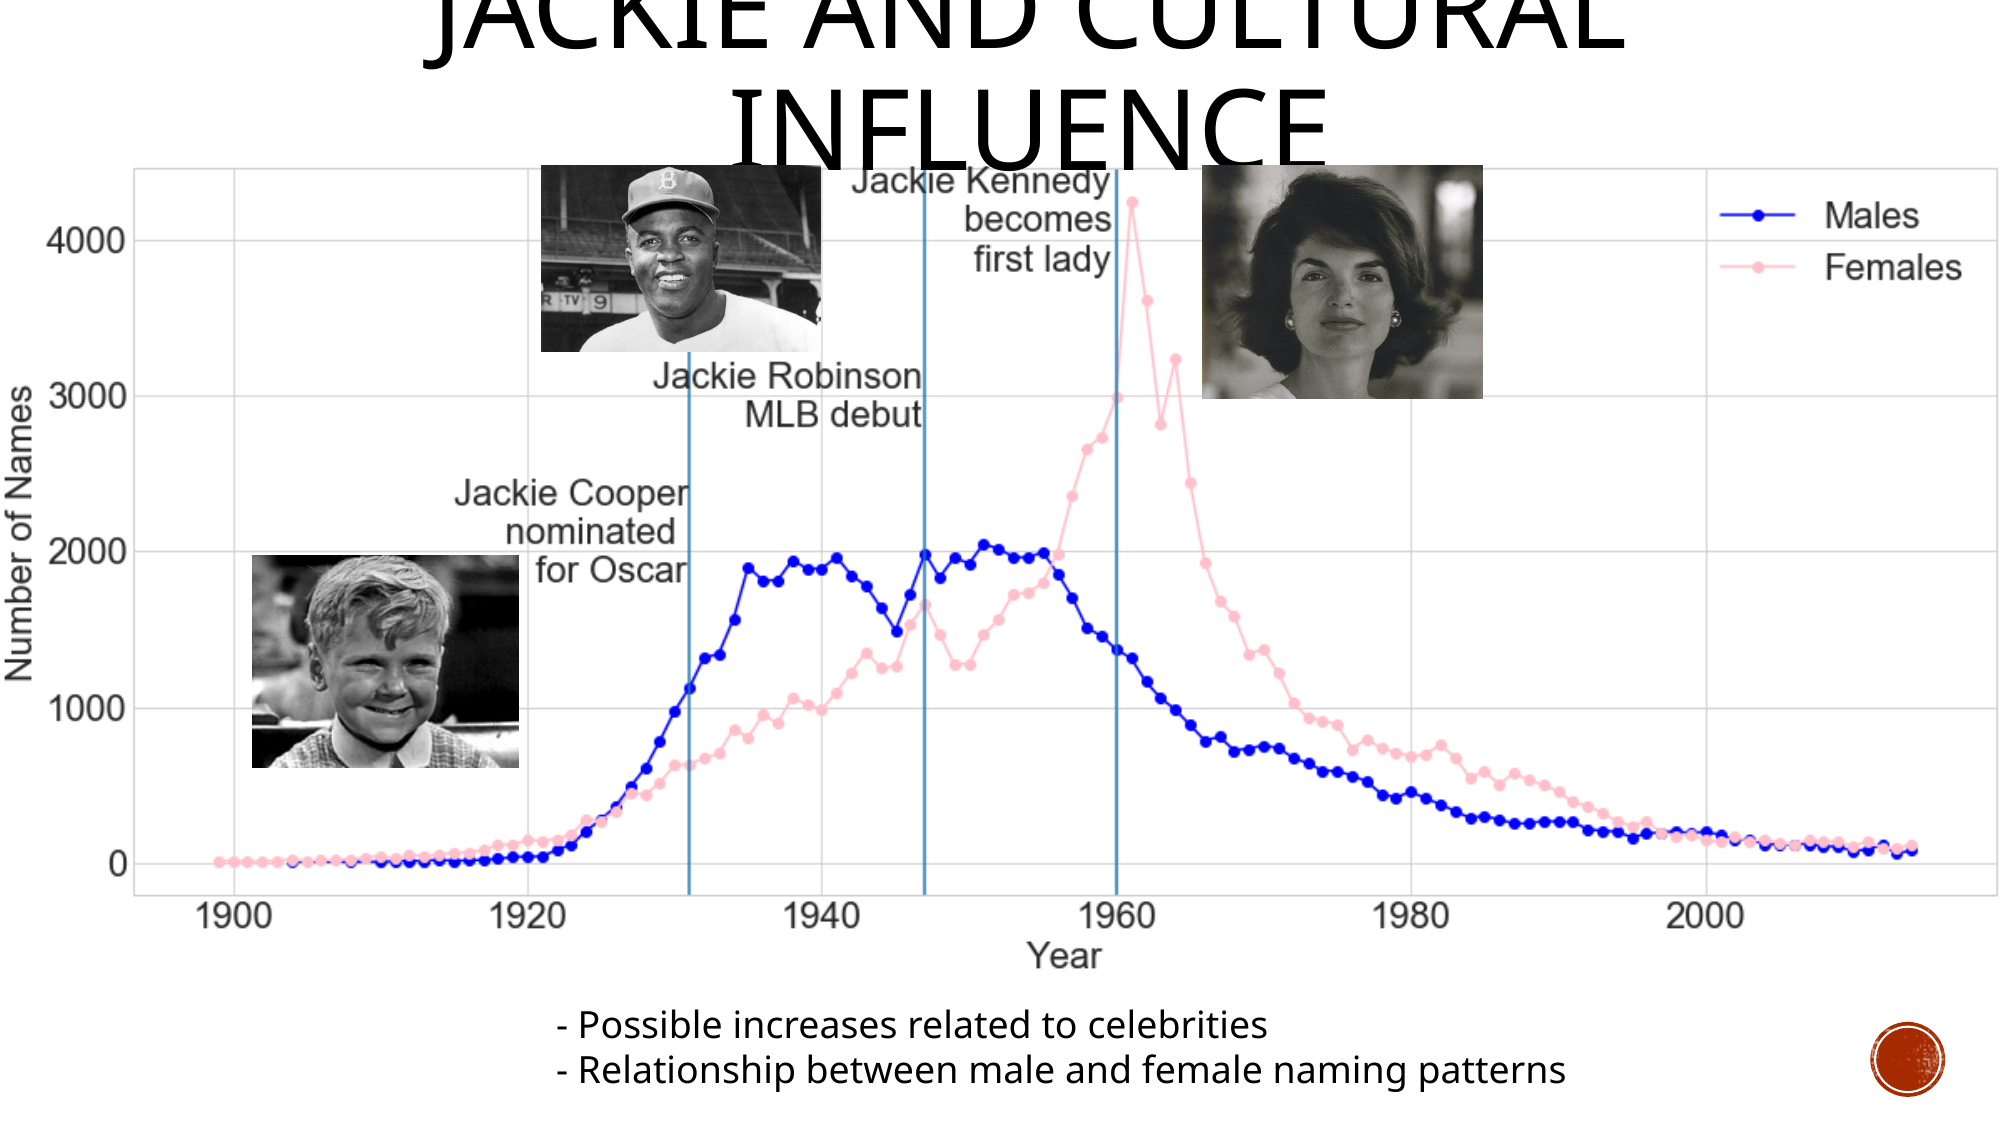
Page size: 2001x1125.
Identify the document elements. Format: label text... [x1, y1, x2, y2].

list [1, 166, 1998, 969]
text_box - Possible increases related to celebrities - Relationship between male and female naming patterns [541, 993, 1738, 1125]
picture [543, 167, 819, 349]
title Jackie and Cultural Influence [205, 0, 1856, 164]
picture [255, 558, 516, 766]
picture [1204, 167, 1480, 396]
